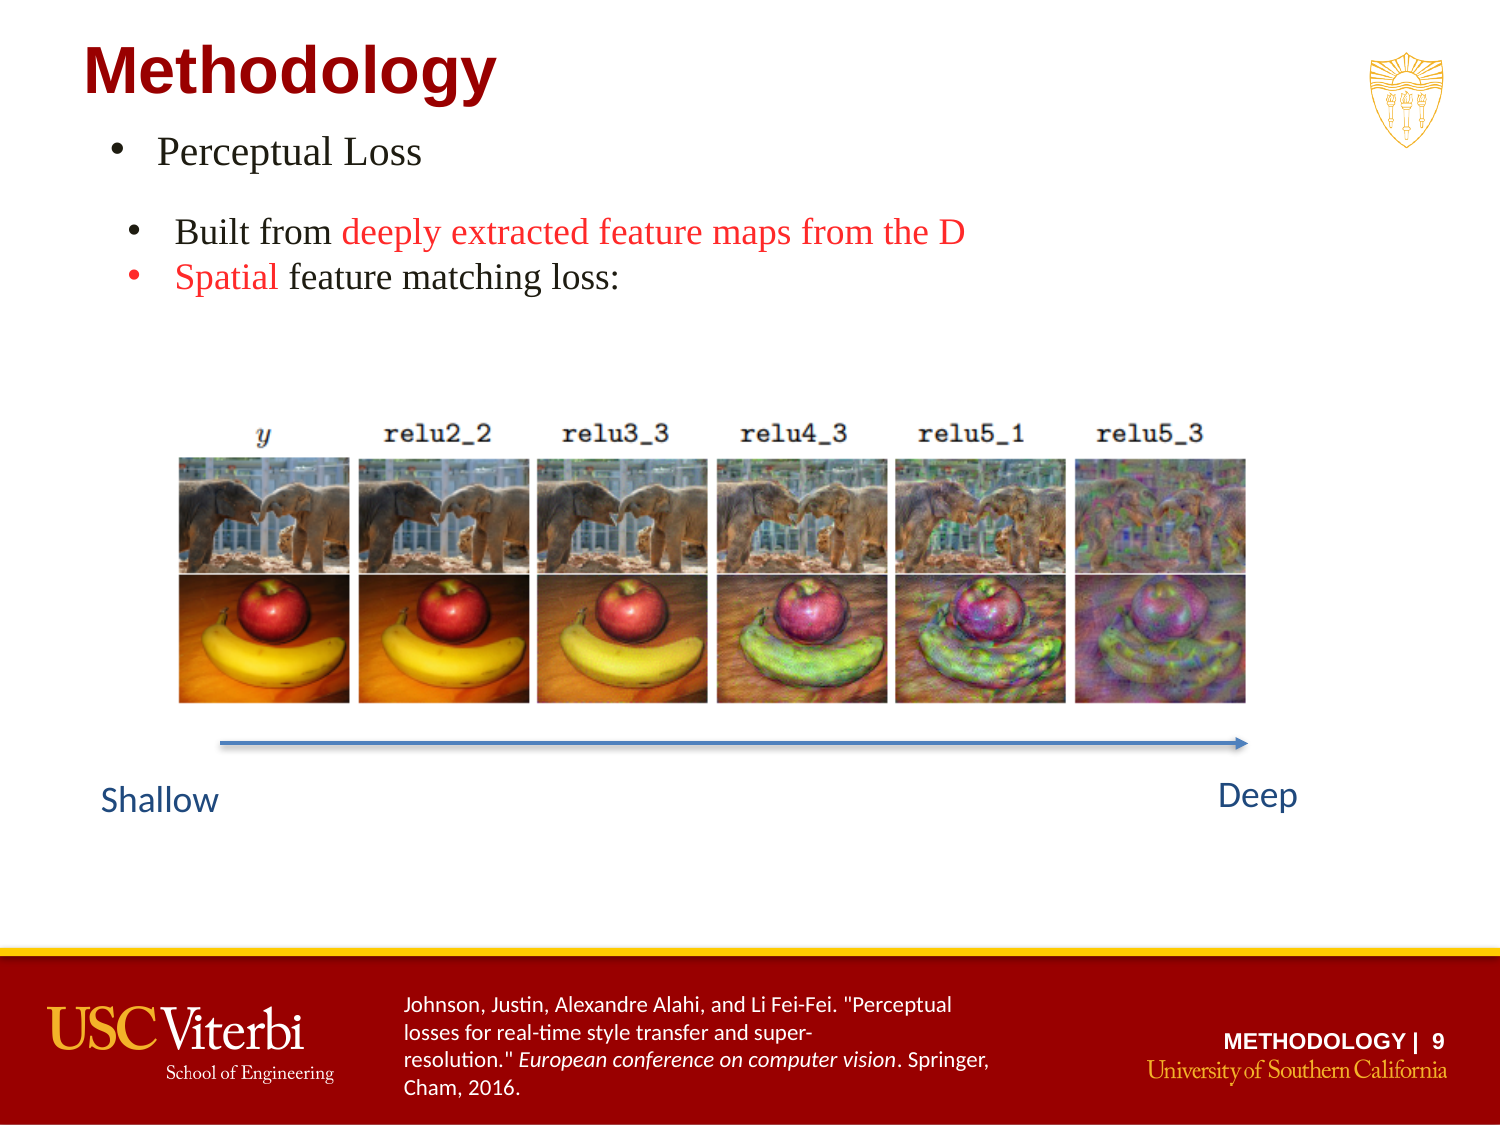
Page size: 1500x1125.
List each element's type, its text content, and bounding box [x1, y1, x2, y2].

text_box Deep [1203, 762, 1378, 823]
text_box Perceptual Loss [95, 116, 1310, 181]
text_box Johnson, Justin, Alexandre Alahi, and Li Fei-Fei. "Perceptual losses for real-time style transfer and super-resolution." European conference on computer vision. Springer, Cham, 2016. [389, 982, 1017, 1107]
text_box Methodology [68, 19, 1283, 115]
picture [1345, 39, 1468, 162]
picture [173, 416, 1249, 708]
picture [47, 1006, 334, 1084]
text_box METHODOLOGY | 9 [1193, 1019, 1460, 1072]
text_box Shallow [85, 767, 261, 827]
picture [1147, 1059, 1447, 1086]
